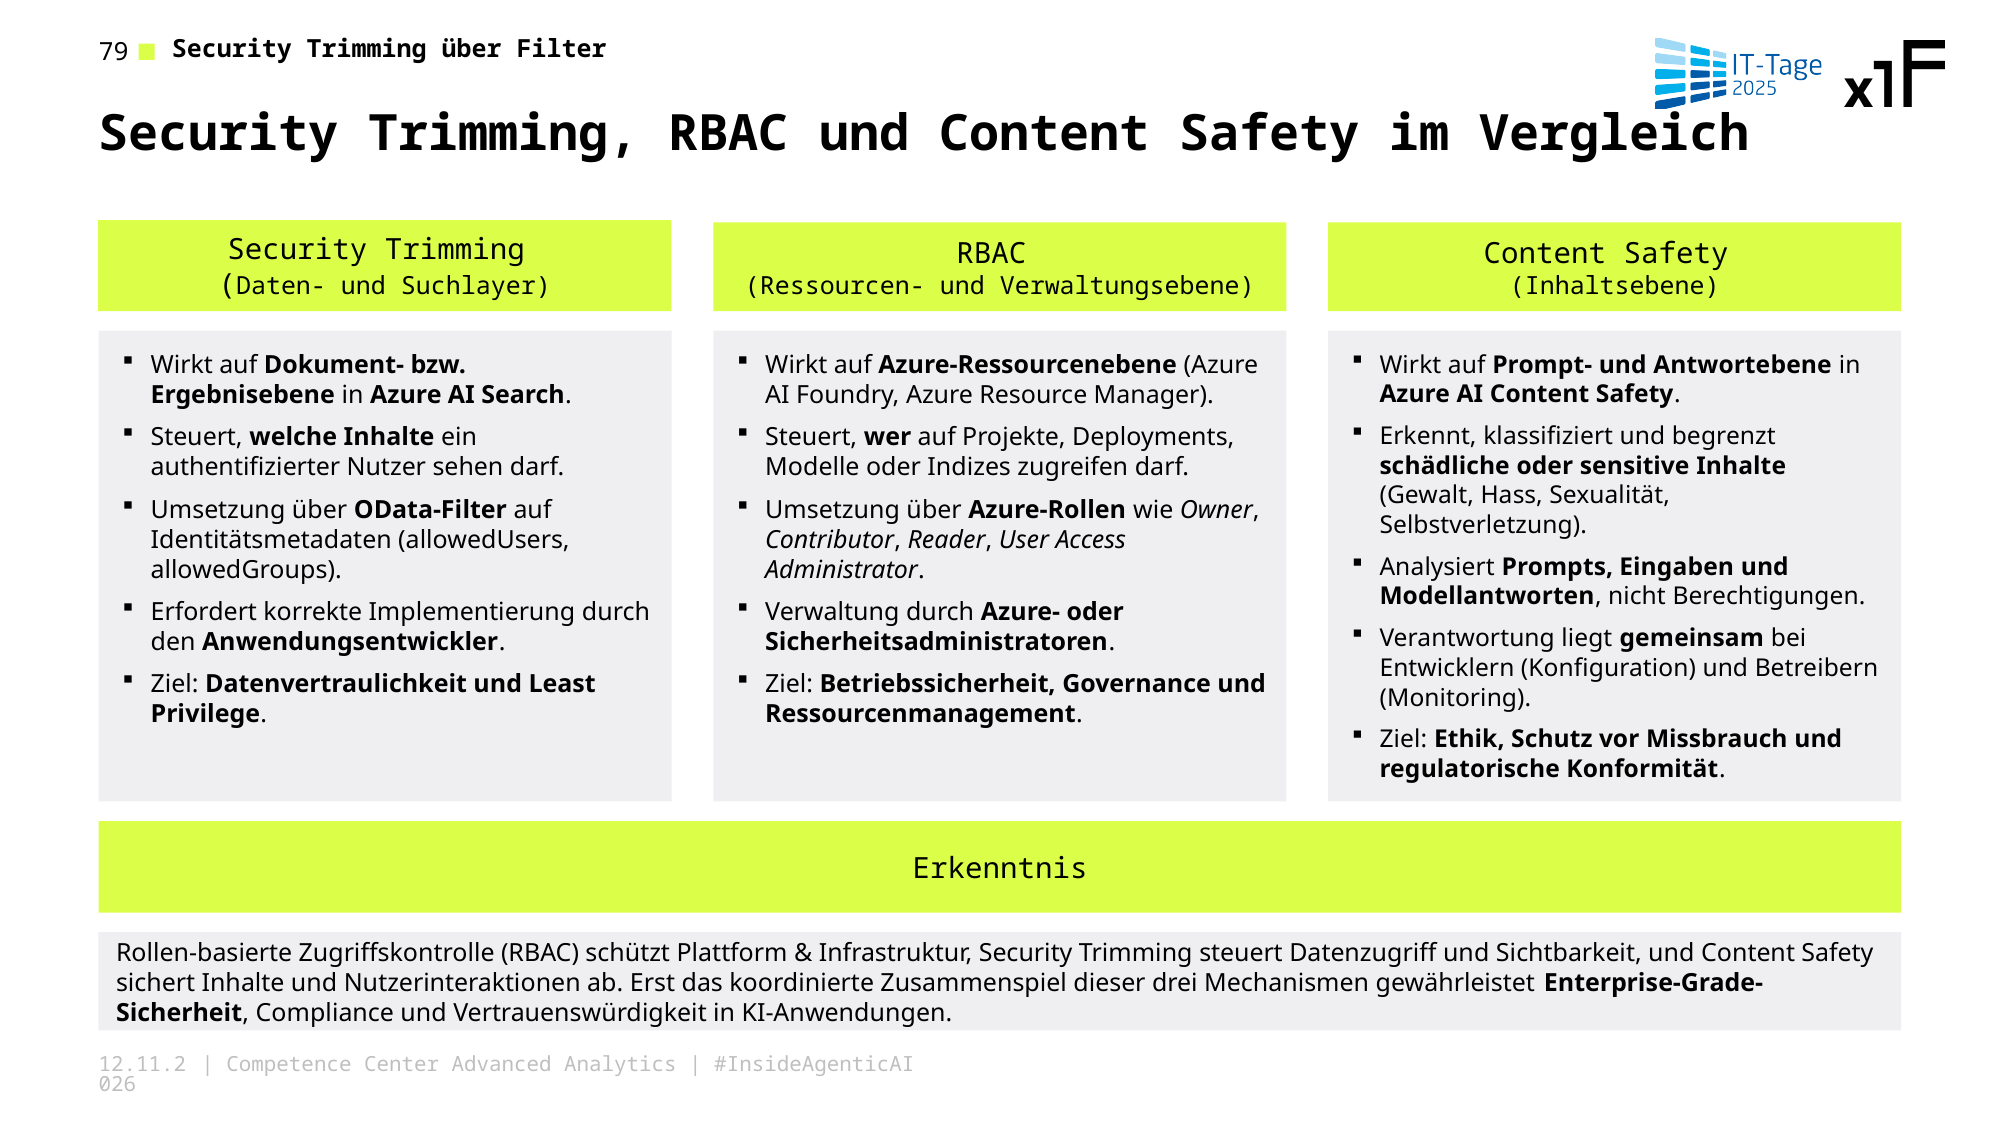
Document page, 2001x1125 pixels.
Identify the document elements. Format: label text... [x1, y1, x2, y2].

picture [1844, 40, 1945, 107]
text_box Erkenntnis [98, 821, 1902, 913]
text_box RBAC (Ressourcen- und Verwaltungsebene) [713, 222, 1287, 312]
text_box Wirkt auf Azure-Ressourcenebene (Azure AI Foundry, Azure Resource Manager). Steuert, wer auf Projekte, Deployments, Modelle oder Indizes zugreifen darf. Umsetzung über Azure-Rollen wie Owner, Contributor, Reader, User Access Administrator. Verwaltung durch Azure- oder Sicherheitsadministratoren. Ziel: Betriebssicherheit, Governance und Ressourcenmanagement. [713, 330, 1287, 802]
text_box Wirkt auf Dokument- bzw. Ergebnisebene in Azure AI Search. Steuert, welche Inhalte ein authentifizierter Nutzer sehen darf. Umsetzung über OData-Filter auf Identitätsmetadaten (allowedUsers, allowedGroups). Erfordert korrekte Implementierung durch den Anwendungsentwickler. Ziel: Datenvertraulichkeit und Least Privilege. [98, 330, 672, 802]
list Security Trimming über Filter [176, 21, 1812, 74]
list Security Trimming, RBAC und Content Safety im Vergleich [98, 94, 1812, 173]
text_box Wirkt auf Prompt- und Antwortebene in Azure AI Content Safety. Erkennt, klassifiziert und begrenzt schädliche oder sensitive Inhalte (Gewalt, Hass, Sexualität, Selbstverletzung). Analysiert Prompts, Eingaben und Modellantworten, nicht Berechtigungen. Verantwortung liegt gemeinsam bei Entwicklern (Konfiguration) und Betreibern (Monitoring). Ziel: Ethik, Schutz vor Missbrauch und regulatorische Konformität. [1328, 330, 1902, 802]
picture [1654, 38, 1822, 110]
text_box Rollen-basierte Zugriffskontrolle (RBAC) schützt Plattform & Infrastruktur, Security Trimming steuert Datenzugriff und Sichtbarkeit, und Content Safety sichert Inhalte und Nutzerinteraktionen ab. Erst das koordinierte Zusammenspiel dieser drei Mechanismen gewährleistet Enterprise-Grade-Sicherheit, Compliance und Vertrauenswürdigkeit in KI-Anwendungen. [98, 932, 1902, 1031]
text_box Content Safety (Inhaltsebene) [1328, 222, 1902, 312]
footer | Competence Center Advanced Analytics | #InsideAgenticAI [201, 1042, 1902, 1103]
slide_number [98, 1042, 194, 1103]
text_box Security Trimming (Daten- und Suchlayer) [98, 220, 672, 312]
text_box 79 [98, 21, 176, 82]
